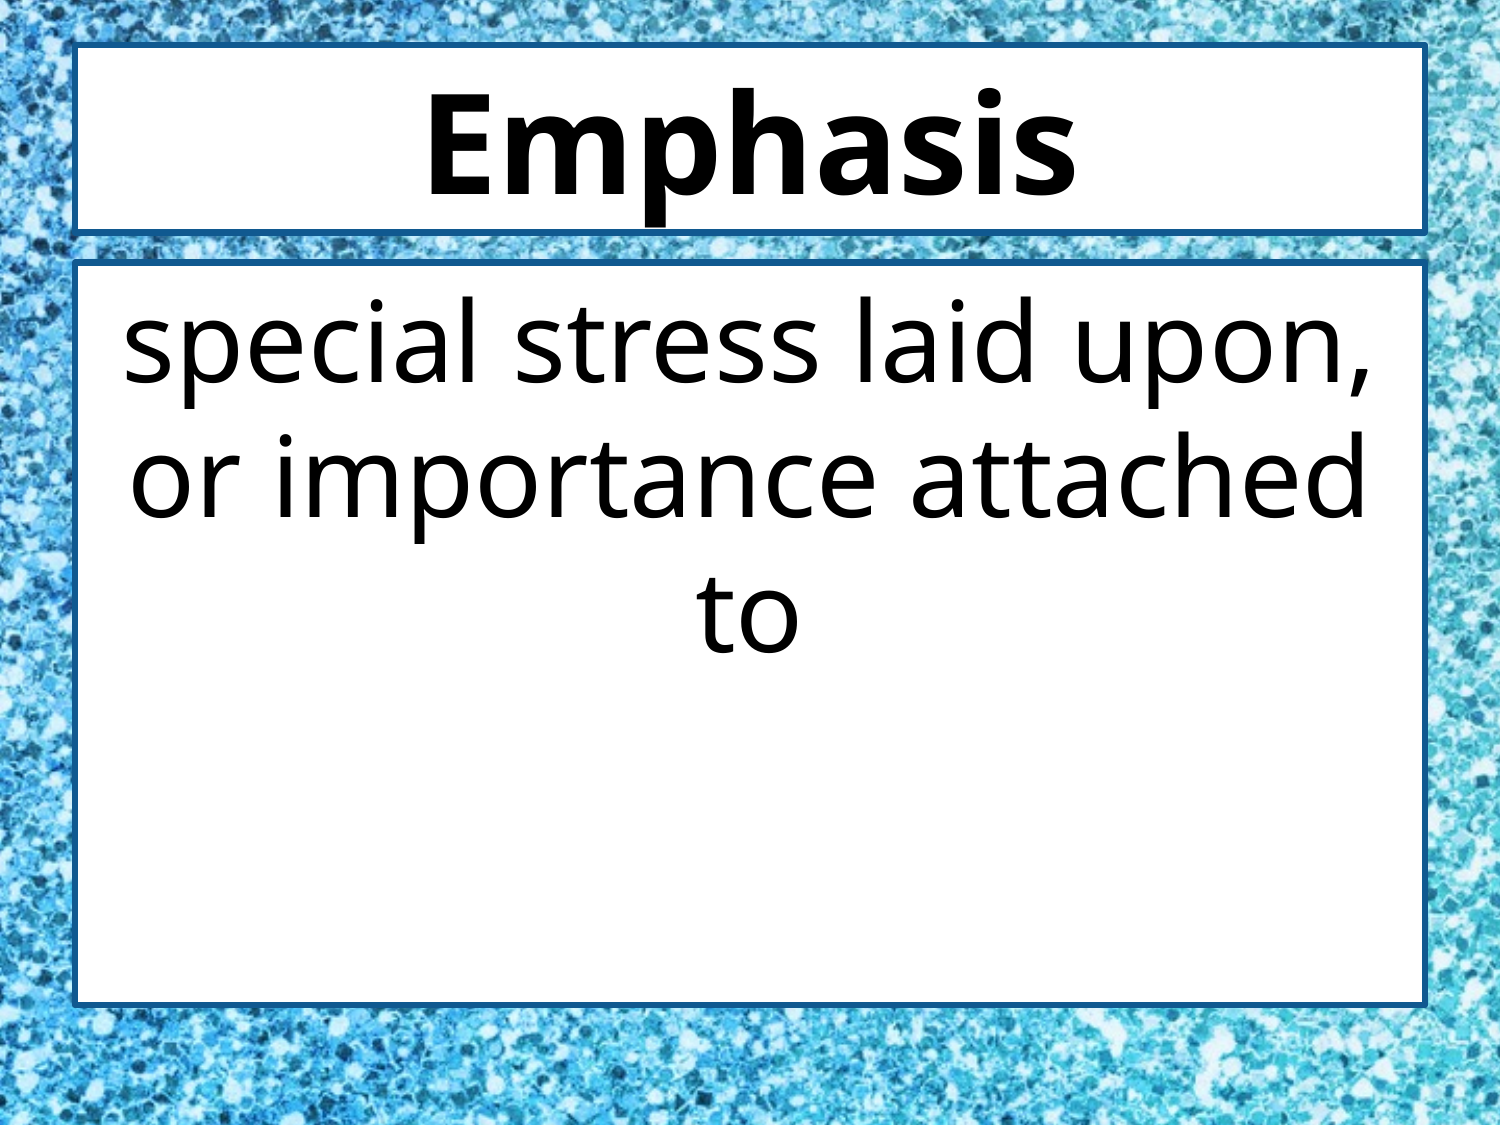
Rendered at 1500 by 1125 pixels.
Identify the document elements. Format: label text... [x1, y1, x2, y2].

picture [0, 0, 1500, 1125]
title Emphasis [72, 42, 1428, 236]
list special stress laid upon, or importance attached to [72, 259, 1428, 1008]
